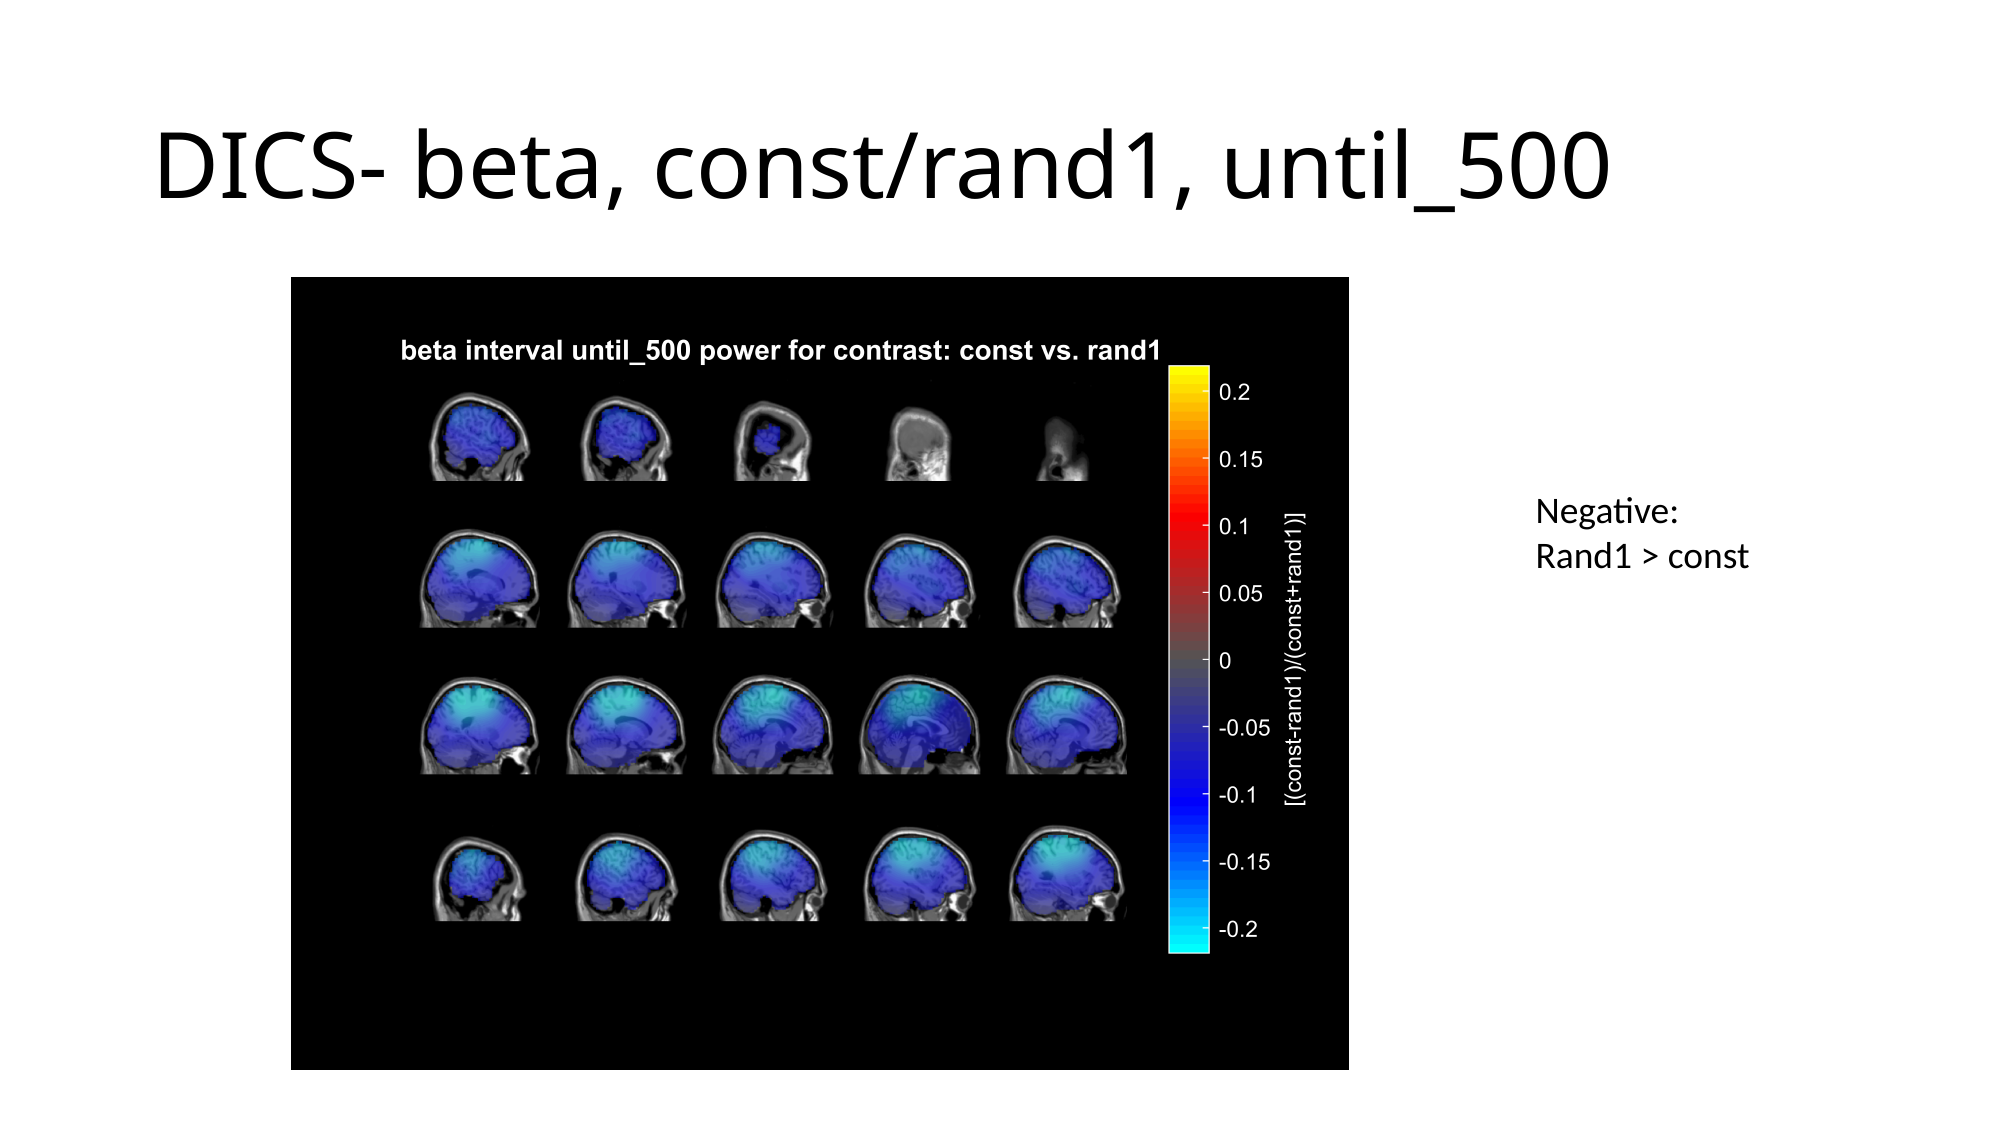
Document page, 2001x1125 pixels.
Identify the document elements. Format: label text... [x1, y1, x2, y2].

picture [291, 277, 1349, 1070]
text_box Negative: Rand1 > const [1520, 479, 1863, 584]
title DICS- beta, const/rand1, until_500 [137, 59, 1863, 278]
